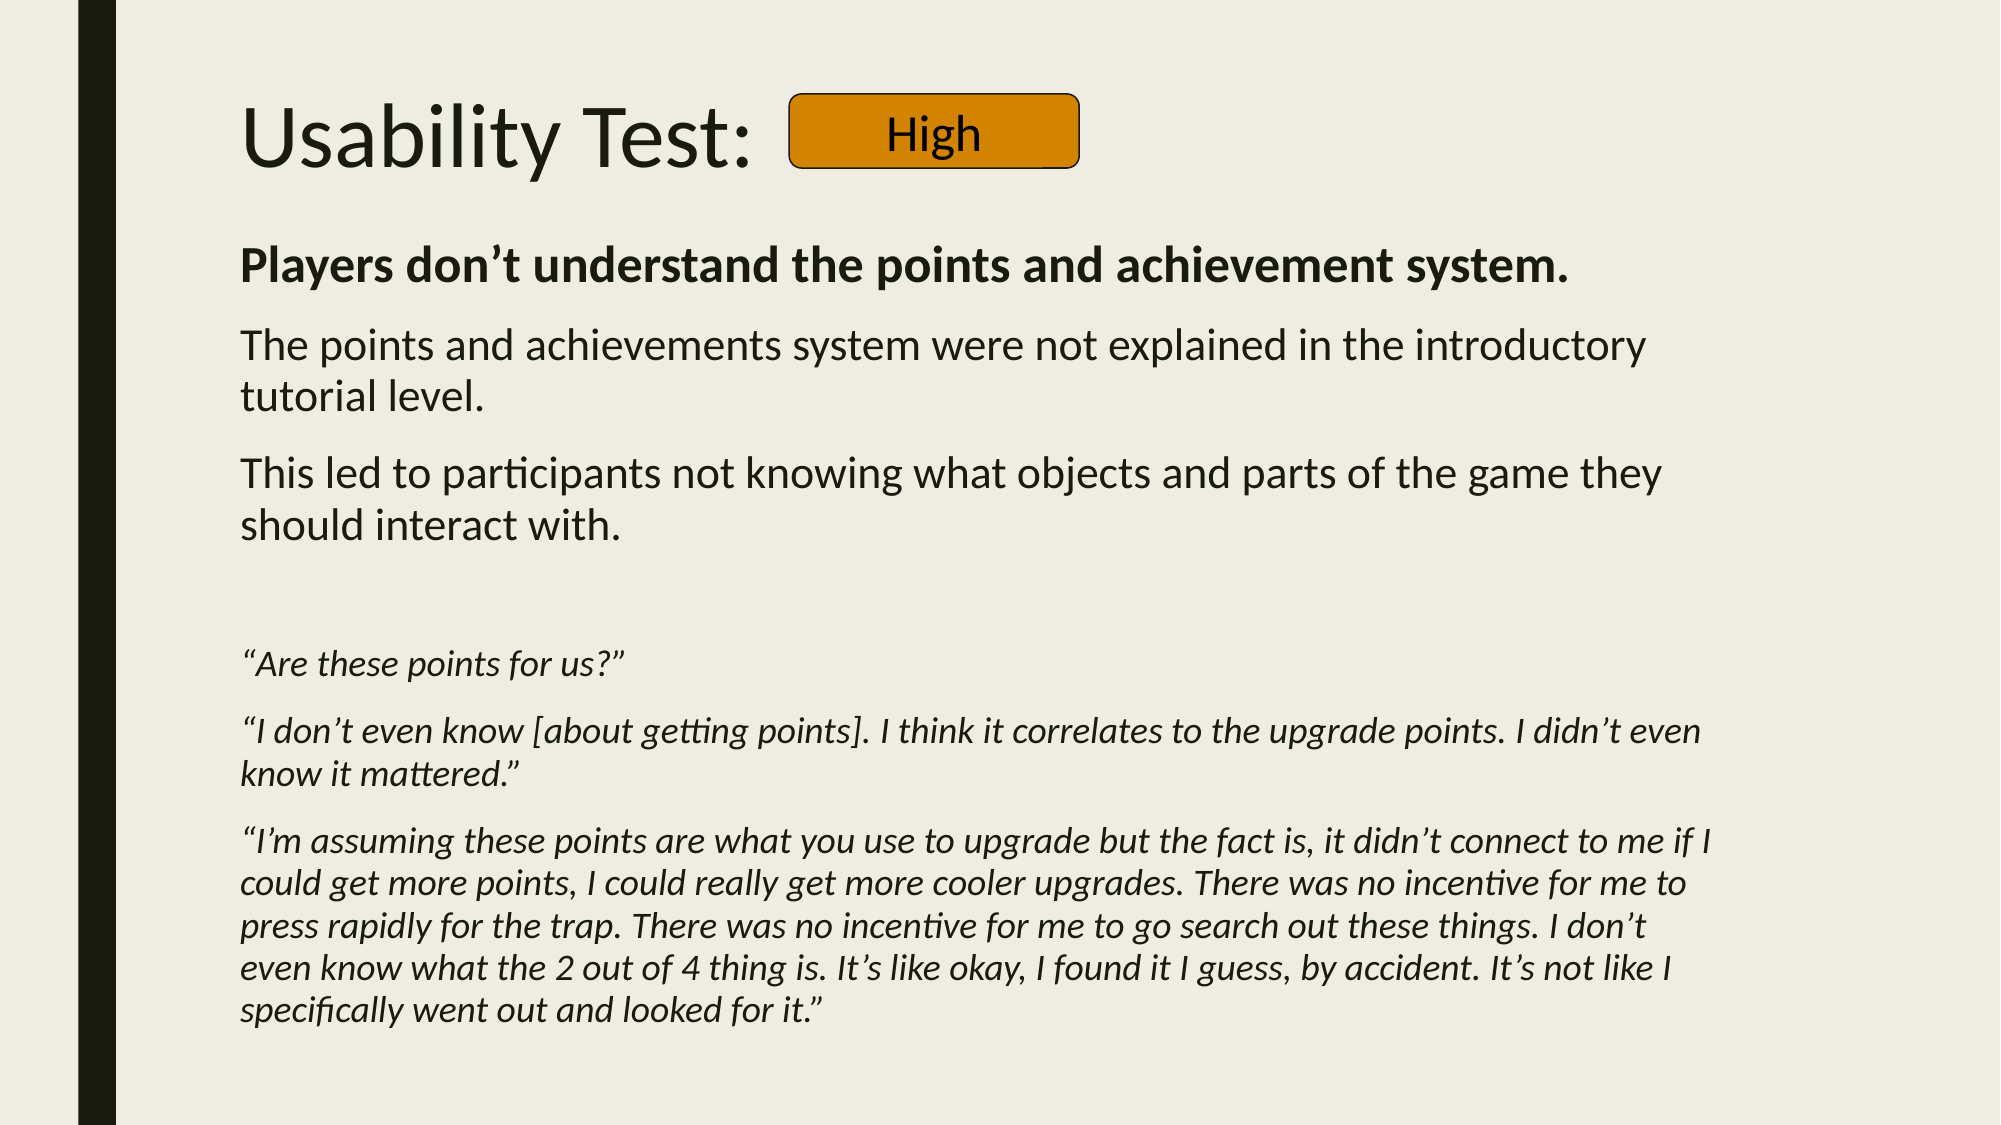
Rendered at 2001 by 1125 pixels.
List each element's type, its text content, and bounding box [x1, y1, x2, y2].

list Players don’t understand the points and achievement system. The points and achievements system were not explained in the introductory tutorial level. This led to participants not knowing what objects and parts of the game they should interact with. “Are these points for us?” “I don’t even know [about getting points]. I think it correlates to the upgrade points. I didn’t even know it mattered.” “I’m assuming these points are what you use to upgrade but the fact is, it didn’t connect to me if I could get more points, I could really get more cooler upgrades. There was no incentive for me to press rapidly for the trap. There was no incentive for me to go search out these things. I don’t even know what the 2 out of 4 thing is. It’s like okay, I found it I guess, by accident. It’s not like I specifically went out and looked for it.” [225, 227, 1741, 816]
title Usability Test: [225, 82, 1800, 326]
text_box High [789, 93, 1080, 169]
